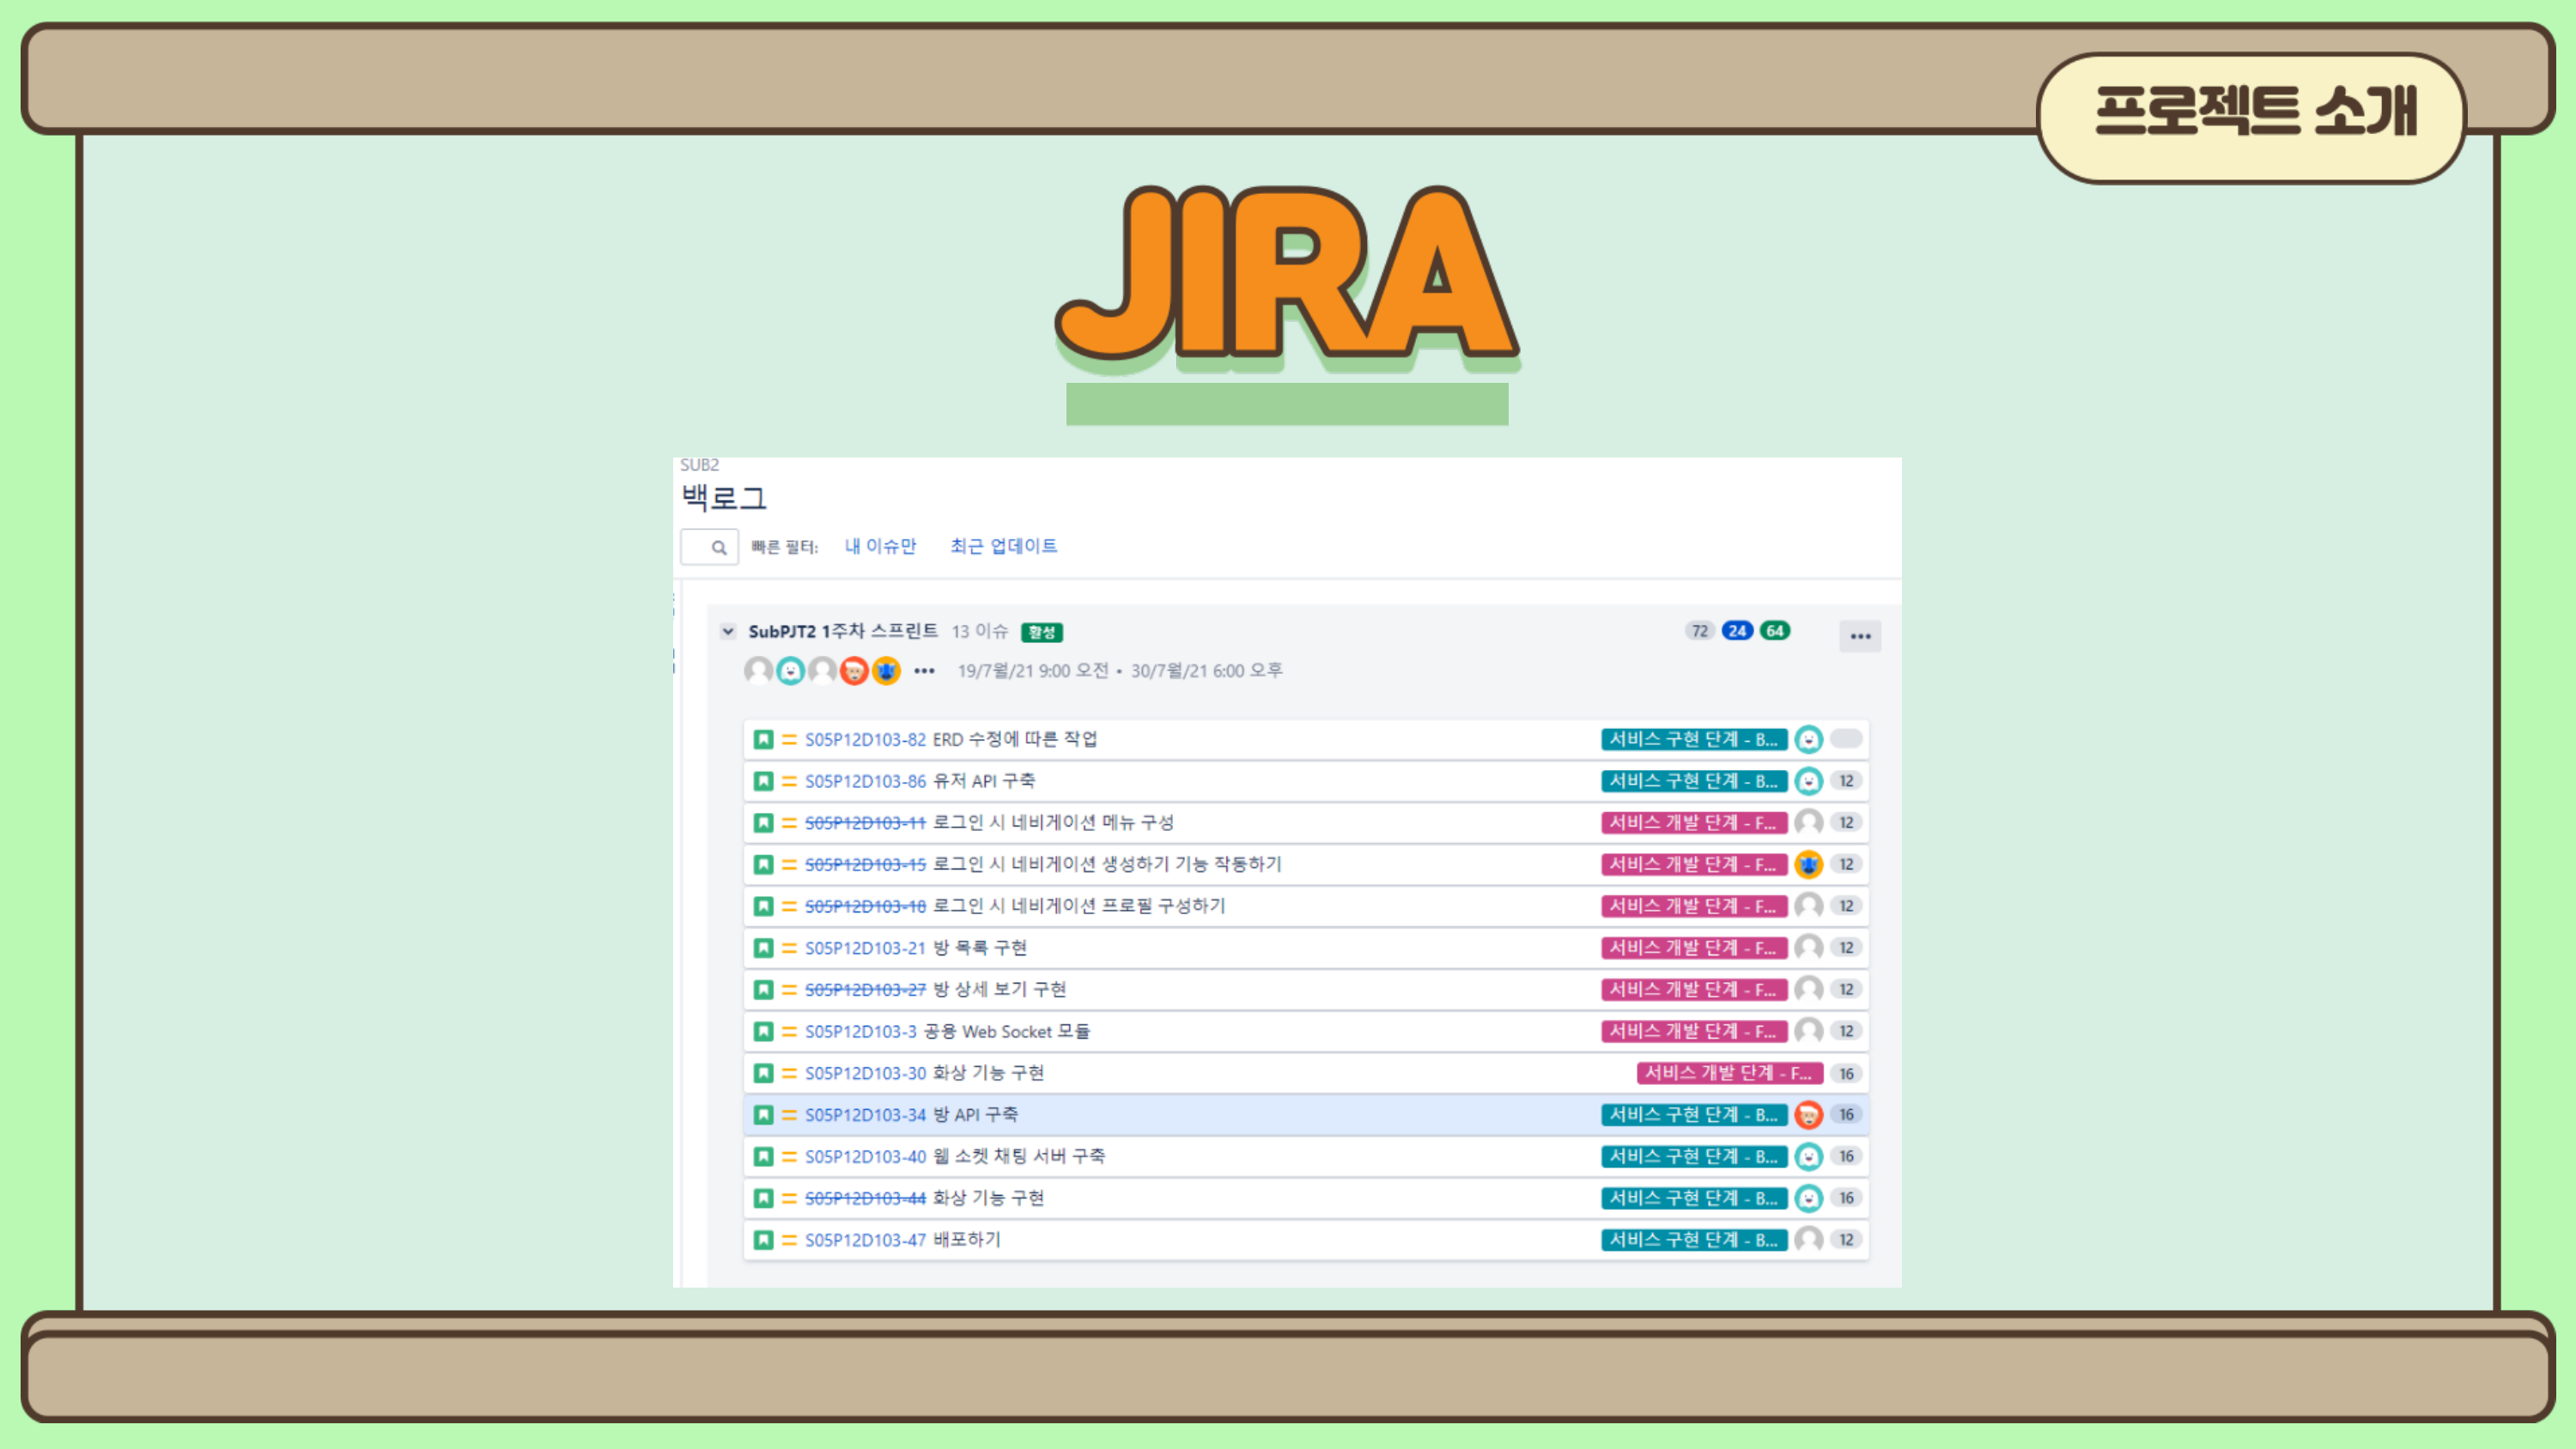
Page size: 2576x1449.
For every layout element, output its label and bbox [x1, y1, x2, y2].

text_box [2036, 52, 2468, 185]
text_box [21, 21, 2556, 1424]
picture [2087, 65, 2444, 163]
text_box [1066, 383, 1510, 427]
picture [651, 61, 1747, 606]
text_box [673, 458, 1903, 1288]
